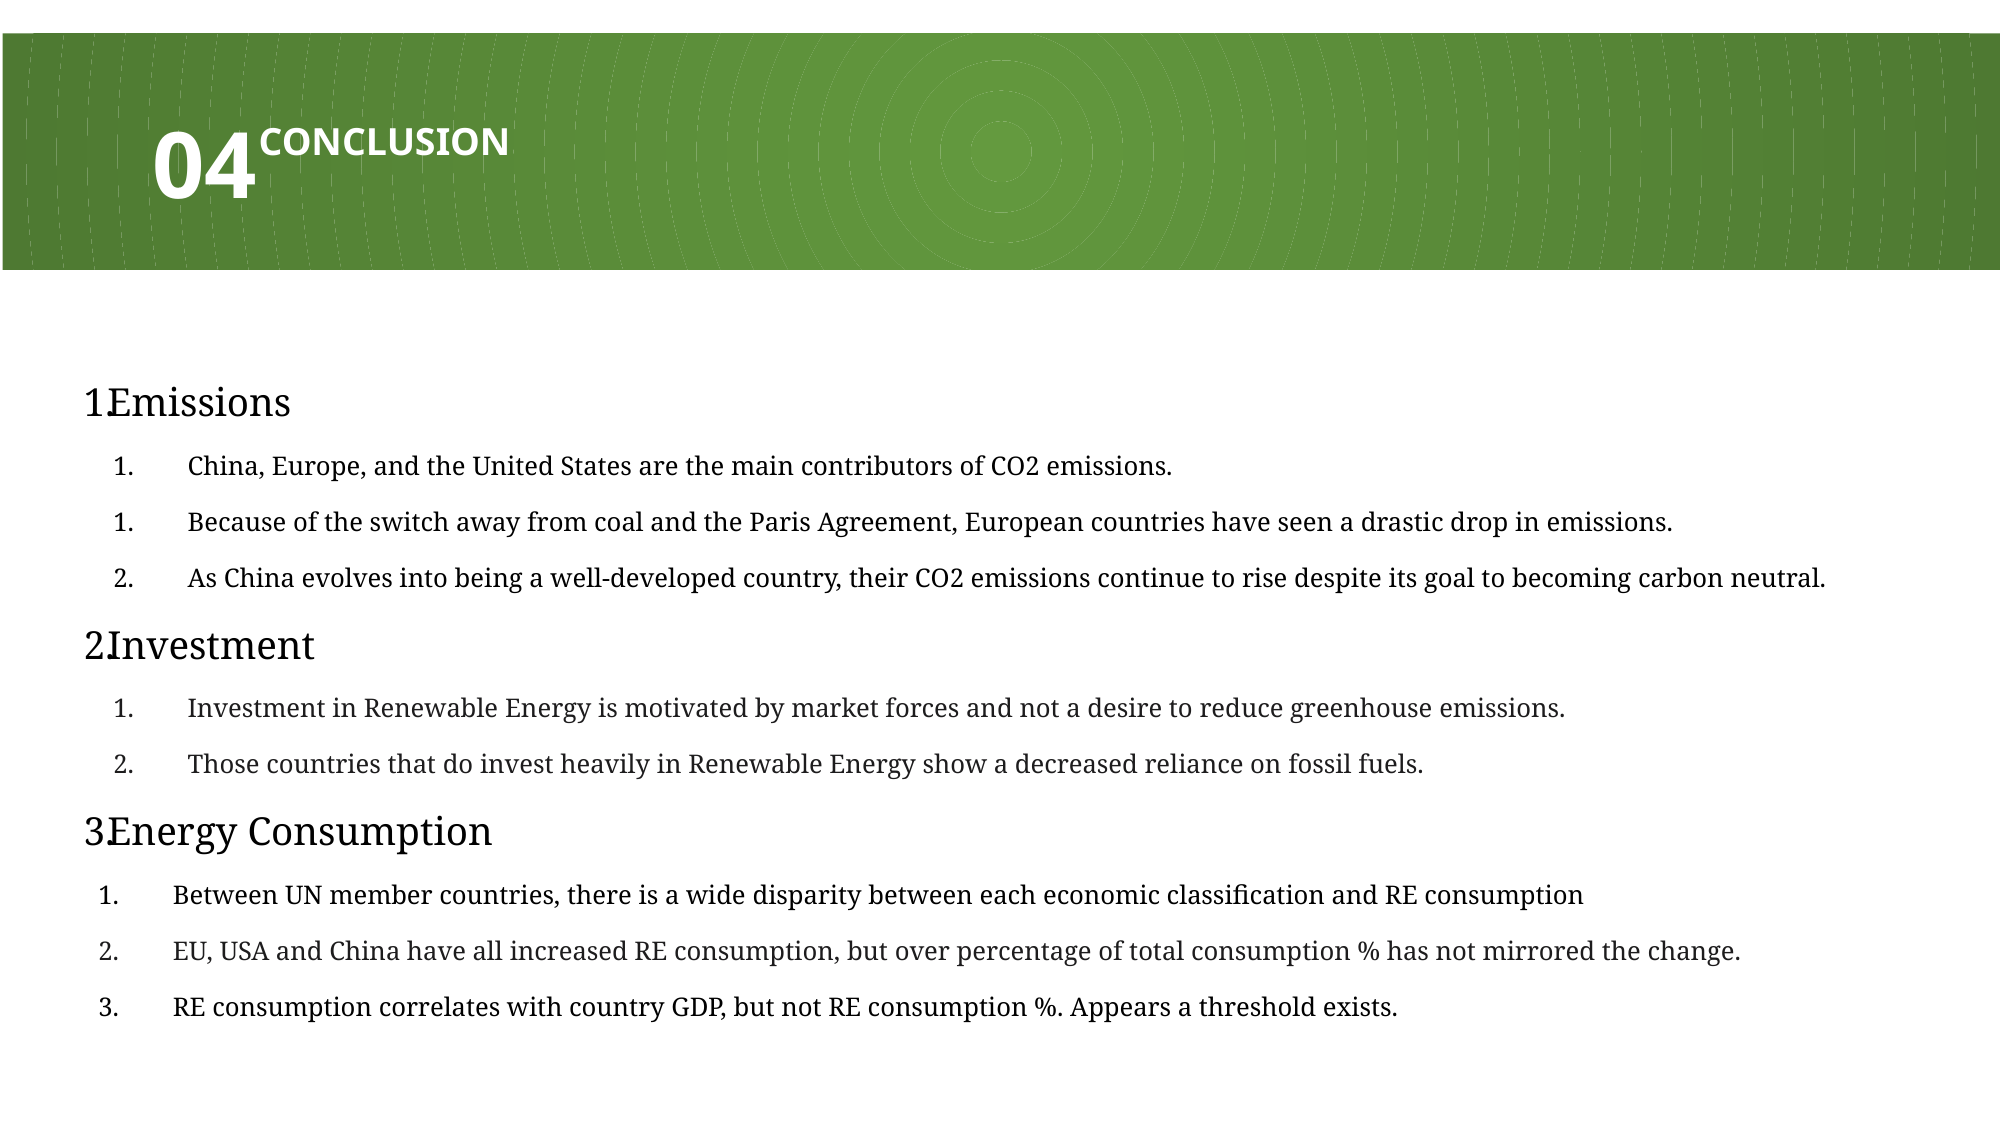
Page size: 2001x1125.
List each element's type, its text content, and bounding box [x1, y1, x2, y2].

text_box [2, 32, 2000, 271]
text_box Emissions China, Europe, and the United States are the main contributors of CO2 emissions. Because of the switch away from coal and the Paris Agreement, European countries have seen a drastic drop in emissions. As China evolves into being a well-developed country, their CO2 emissions continue to rise despite its goal to becoming carbon neutral. Investment Investment in Renewable Energy is motivated by market forces and not a desire to reduce greenhouse emissions. Those countries that do invest heavily in Renewable Energy show a decreased reliance on fossil fuels. Energy Consumption Between UN member countries, there is a wide disparity between each economic classification and RE consumption EU, USA and China have all increased RE consumption, but over percentage of total consumption % has not mirrored the change. RE consumption correlates with country GDP, but not RE consumption %. Appears a threshold exists. [68, 296, 1849, 1066]
text_box CONCLUSION [243, 110, 526, 170]
text_box 04 [137, 59, 291, 278]
